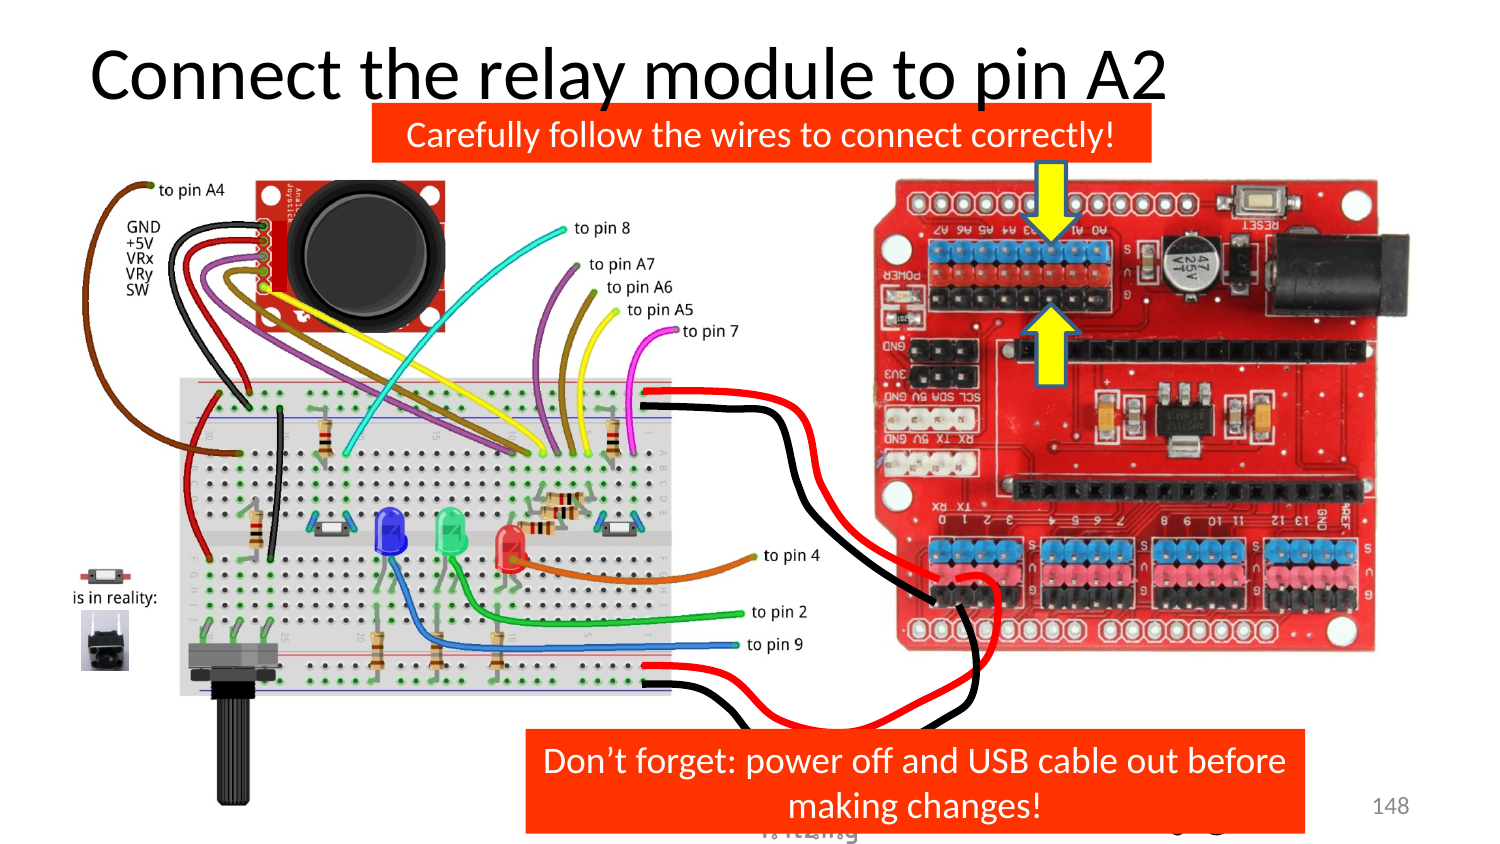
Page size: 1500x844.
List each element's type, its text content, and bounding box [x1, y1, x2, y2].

picture [867, 173, 1418, 657]
text_box [1034, 159, 1069, 172]
title Connect the relay module to pin A2 [75, 0, 1425, 139]
picture [0, 173, 858, 844]
slide_number 148 [1340, 782, 1425, 827]
text_box Don’t forget: power off and USB cable out before making changes! [862, 728, 1306, 834]
text_box Carefully follow the wires to connect correctly! [371, 139, 1152, 163]
text_box [862, 661, 978, 728]
